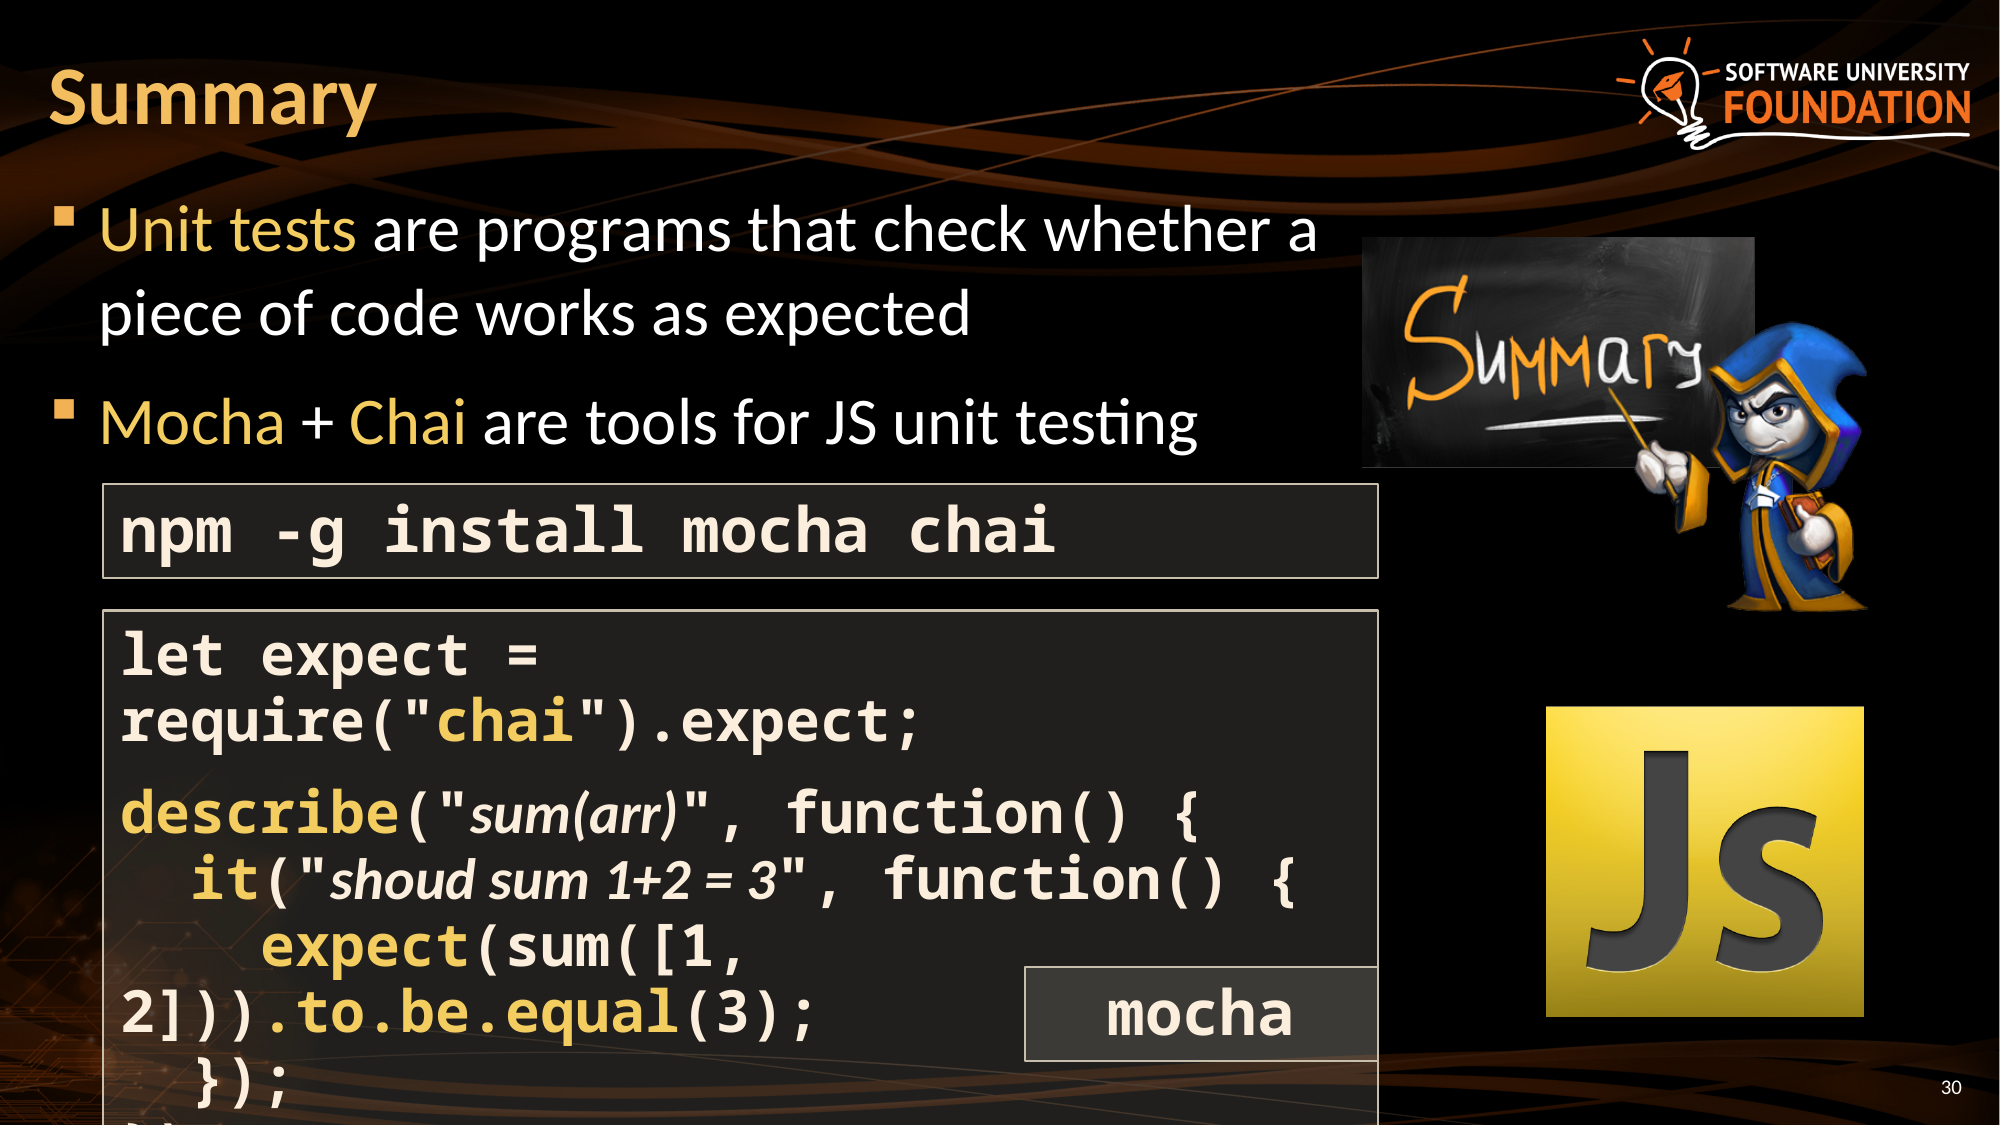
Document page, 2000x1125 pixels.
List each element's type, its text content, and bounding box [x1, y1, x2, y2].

picture [0, 0, 2000, 1125]
slide_number 30 [1897, 1070, 1968, 1103]
text_box let expect = require("chai").expect; describe("sum(arr)", function() { it("shoud sum 1+2 = 3", function() { expect(sum([1, 2])).to.be.equal(3); }); }); [102, 610, 1378, 1125]
list Unit tests are programs that check whether a piece of code works as expected Mocha + Chai are tools for JS unit testing [31, 189, 1381, 1089]
text_box mocha [1024, 966, 1378, 1062]
text_box npm -g install mocha chai [102, 483, 1362, 579]
title Summary [30, 6, 1602, 189]
